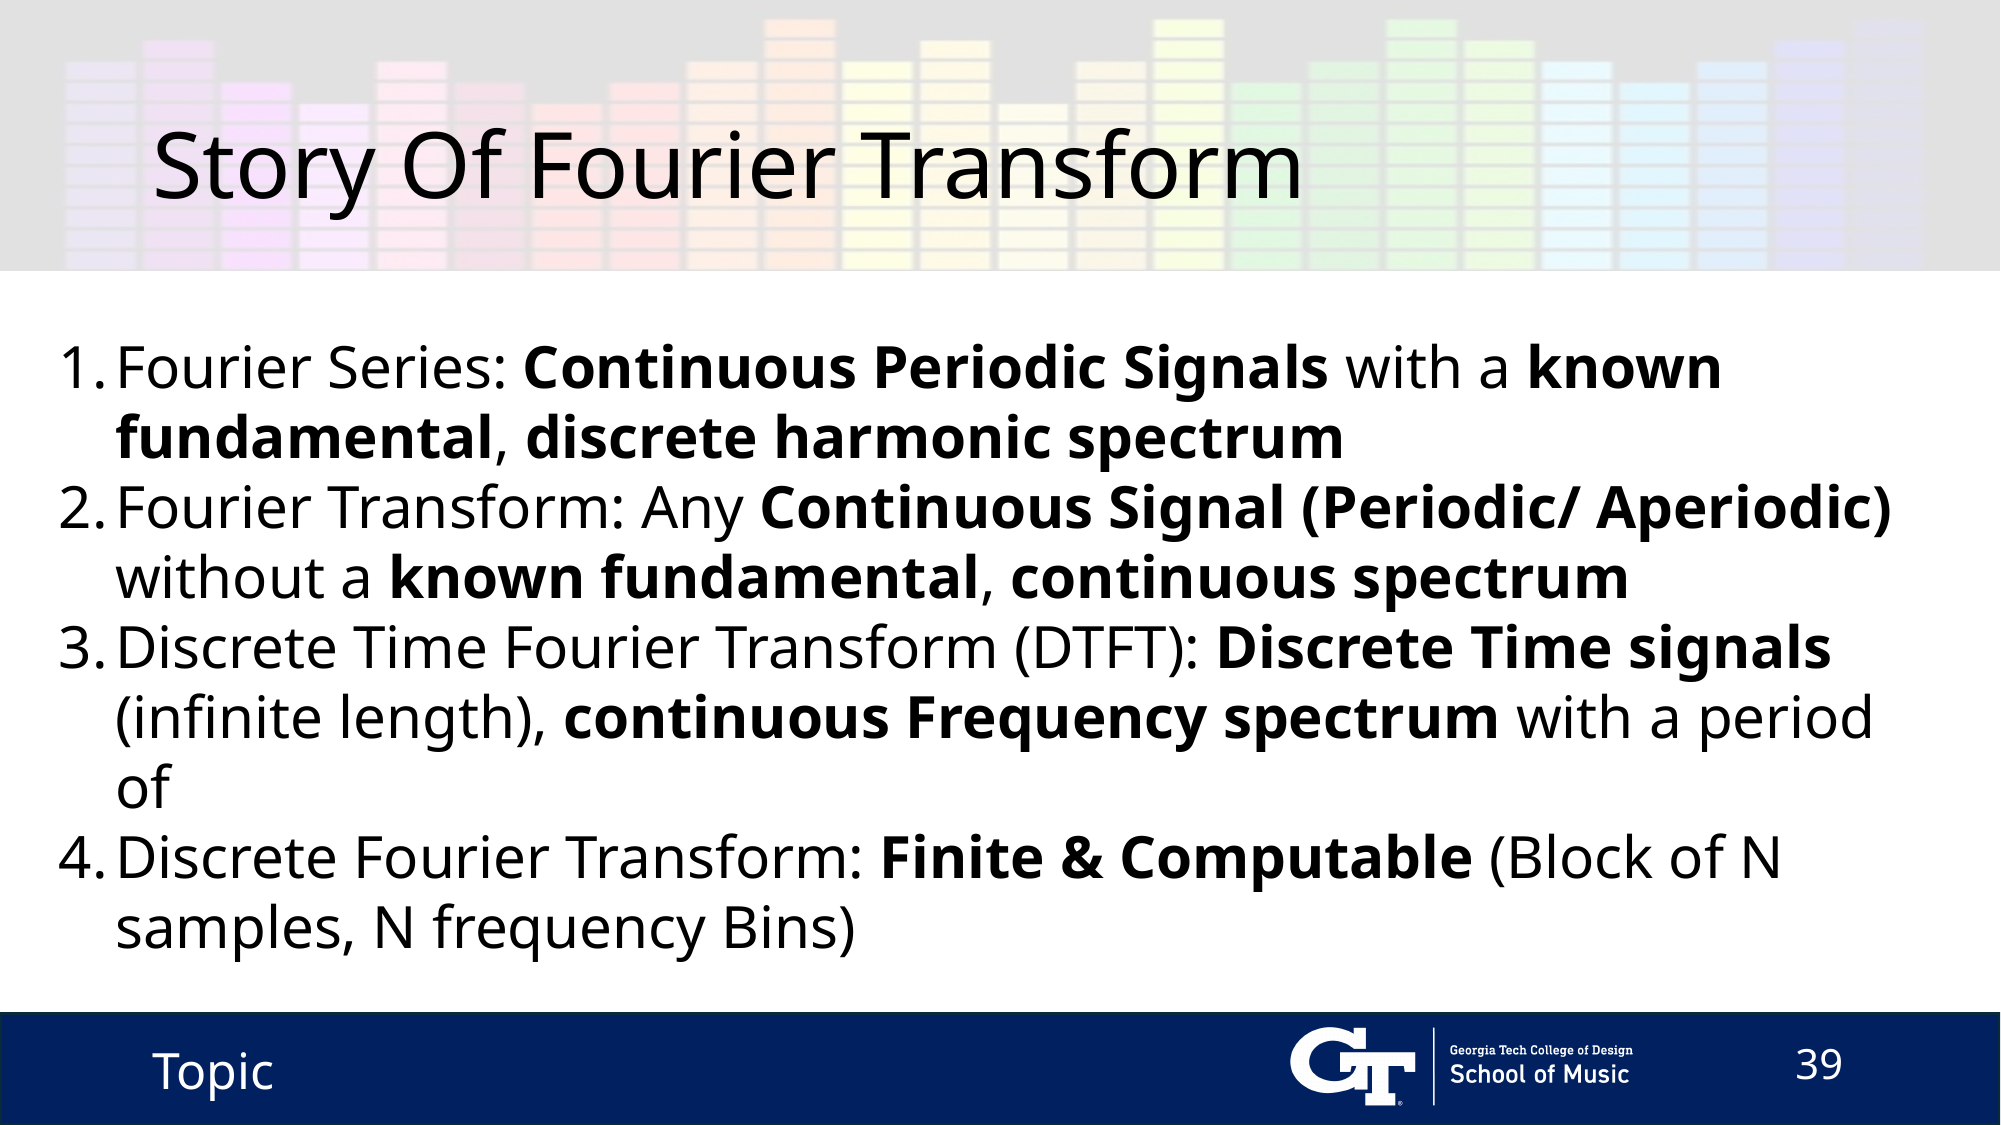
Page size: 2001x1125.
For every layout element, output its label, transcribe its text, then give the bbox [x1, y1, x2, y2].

footer Topic [137, 1013, 1288, 1125]
picture [1257, 1001, 1683, 1125]
list [137, 270, 1952, 985]
title Story Of Fourier Transform [137, 59, 1863, 270]
slide_number 39 [1690, 1030, 1859, 1103]
